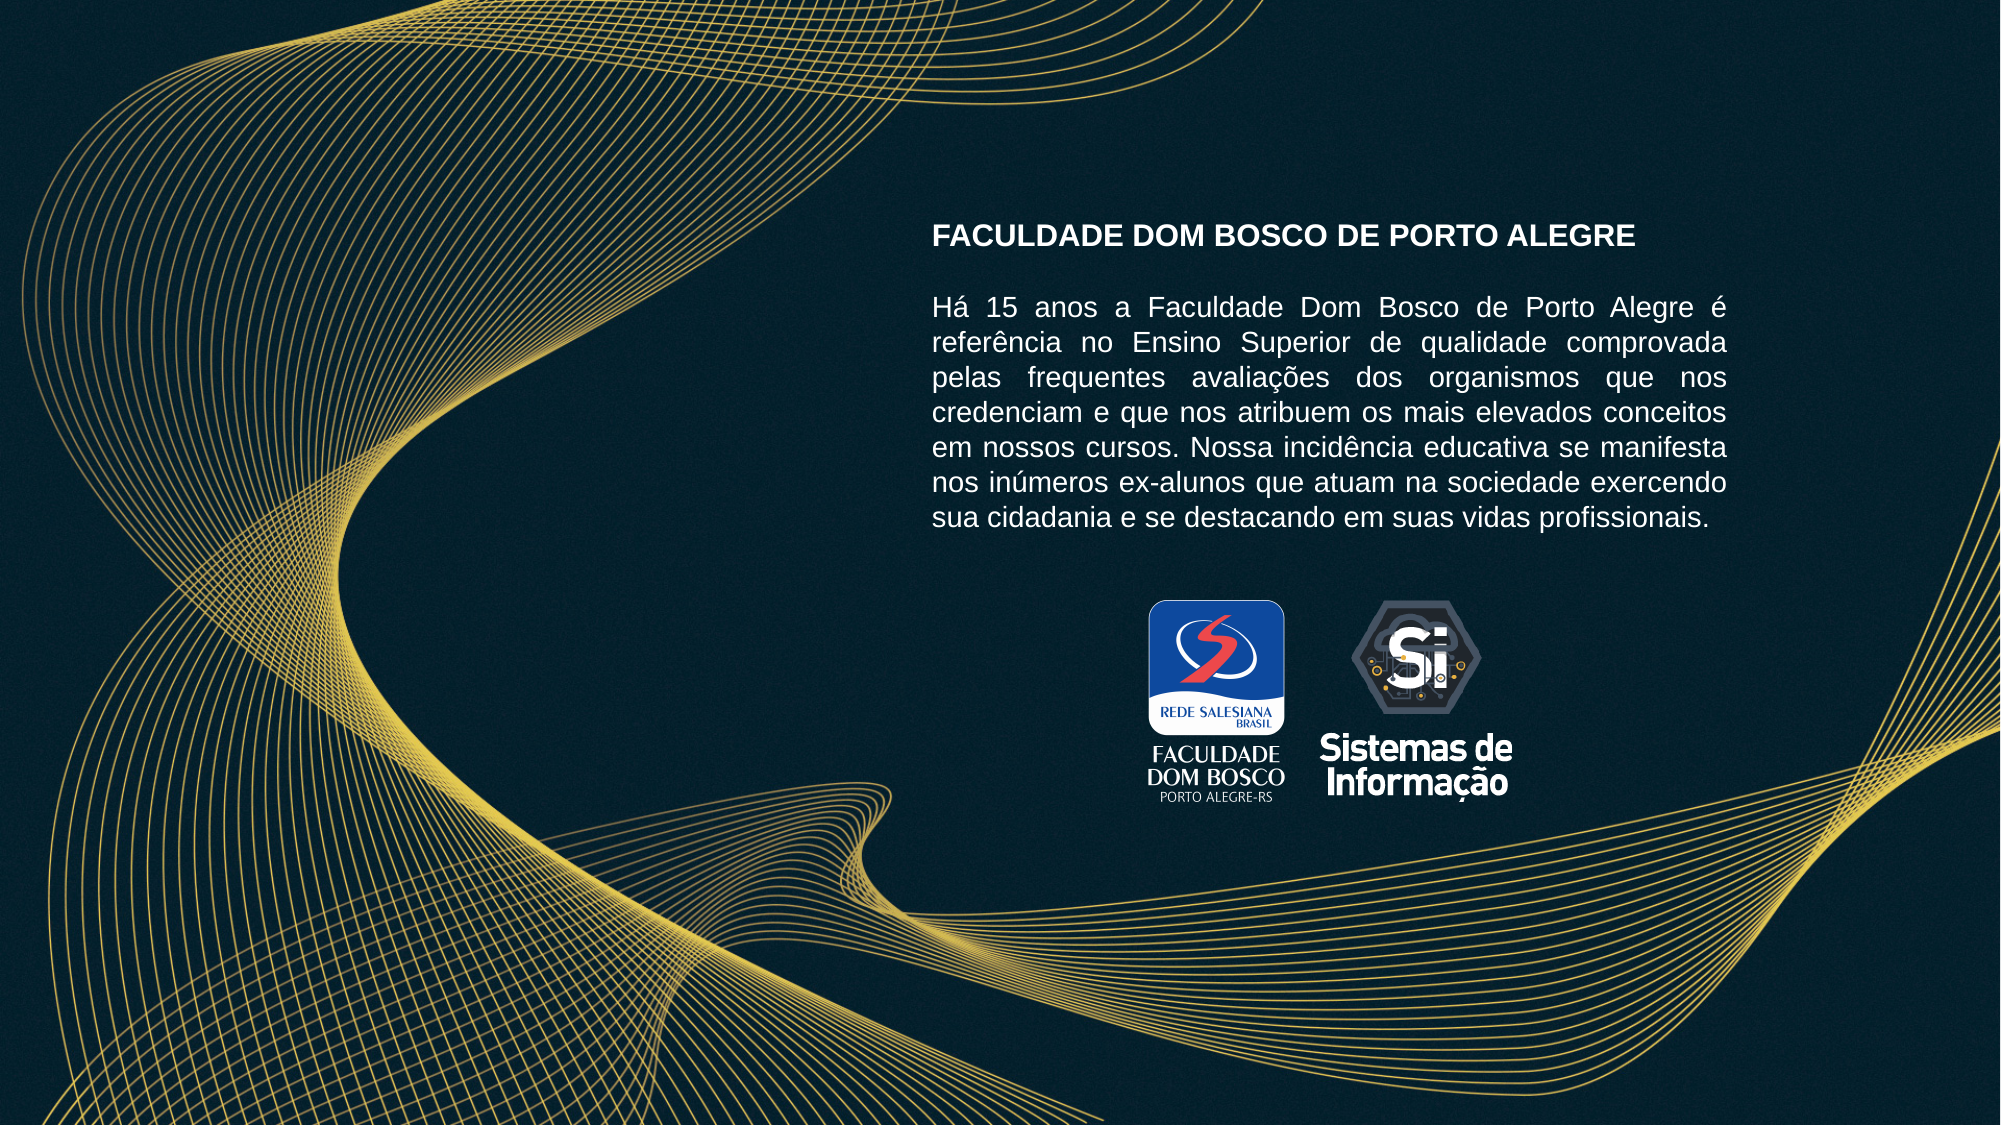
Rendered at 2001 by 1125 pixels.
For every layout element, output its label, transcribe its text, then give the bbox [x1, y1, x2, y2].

text_box FACULDADE DOM BOSCO DE PORTO ALEGRE Há 15 anos a Faculdade Dom Bosco de Porto Alegre é referência no Ensino Superior de qualidade comprovada pelas frequentes avaliações dos organismos que nos credenciam e que nos atribuem os mais elevados conceitos em nossos cursos. Nossa incidência educativa se manifesta nos inúmeros ex-alunos que atuam na sociedade exercendo sua cidadania e se destacando em suas vidas profissionais. [917, 208, 1743, 541]
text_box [1148, 600, 1512, 802]
picture [0, 0, 2001, 1125]
